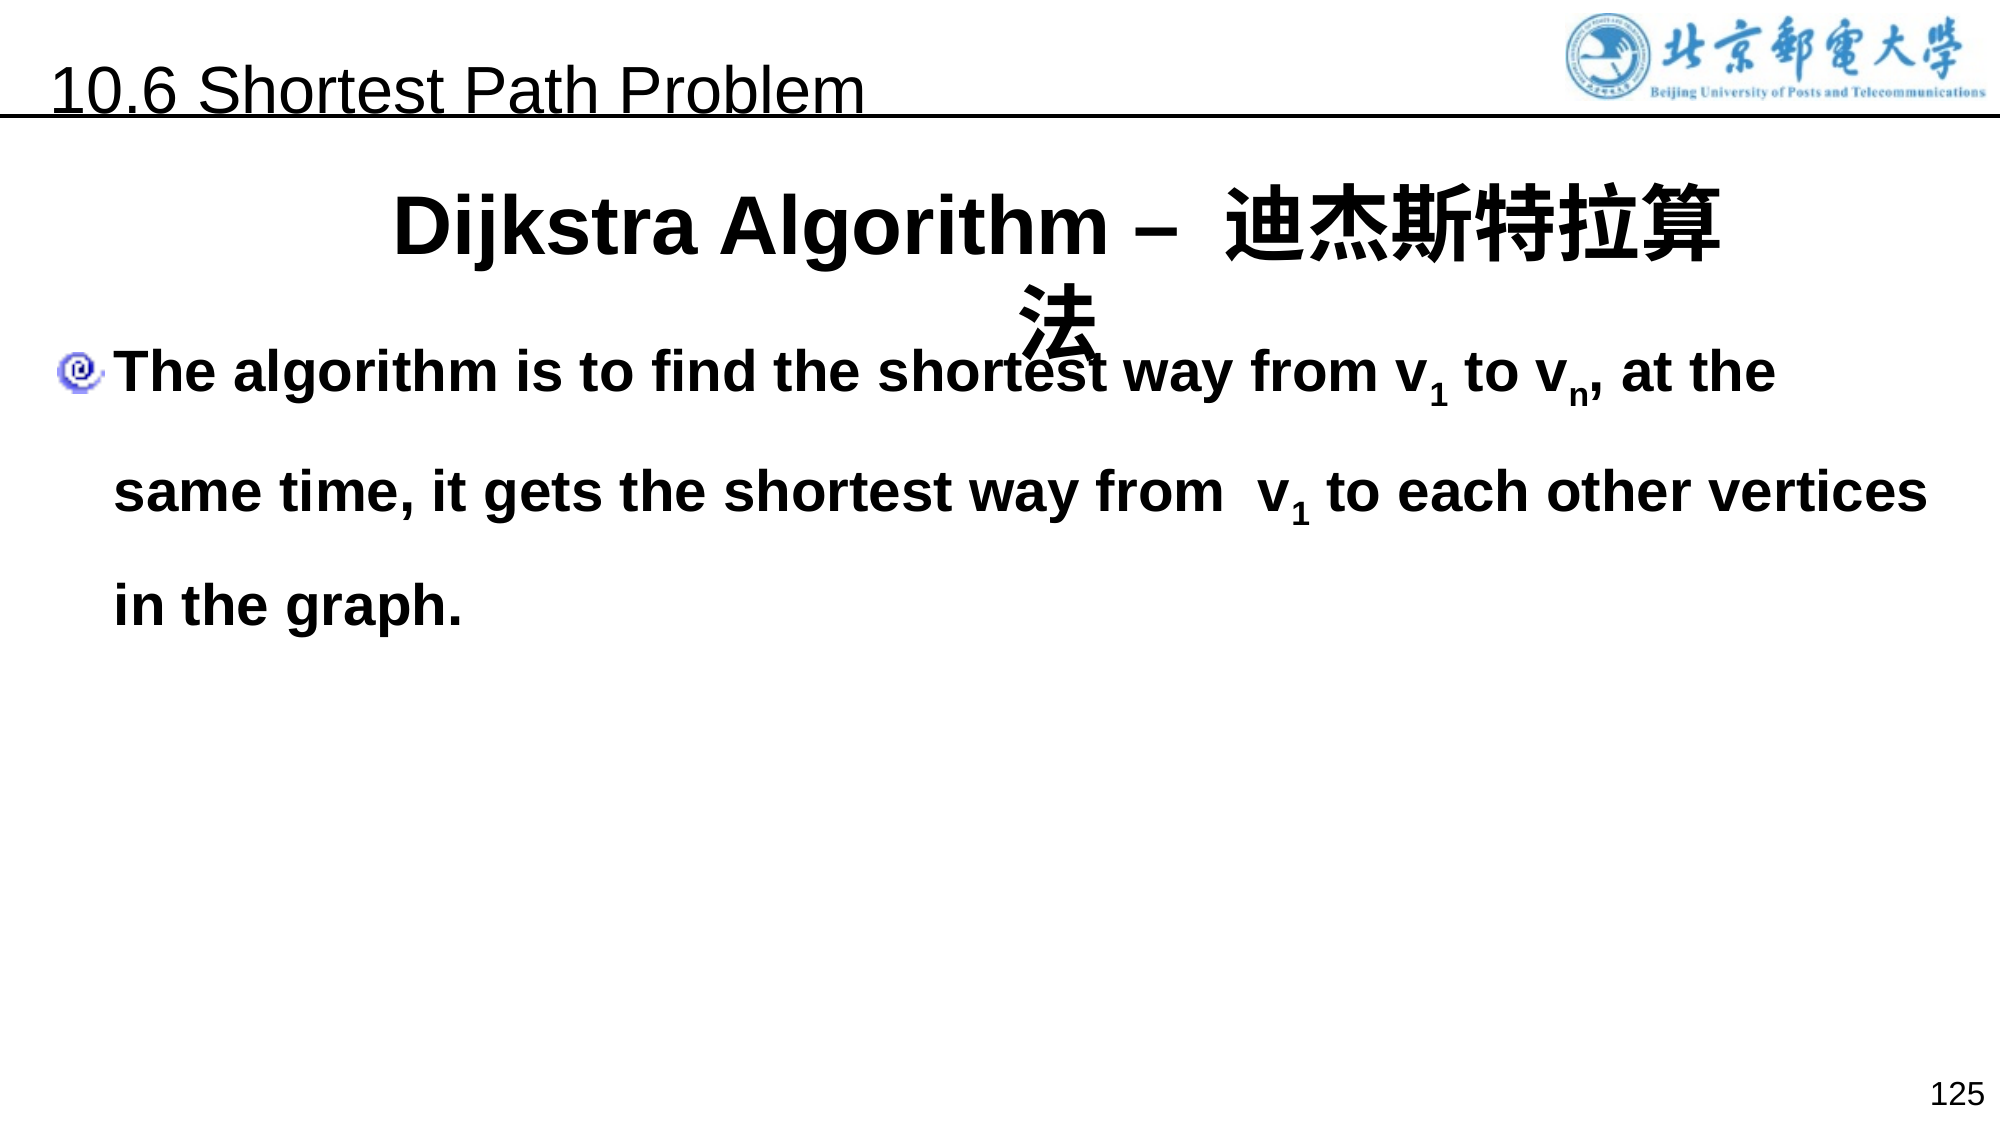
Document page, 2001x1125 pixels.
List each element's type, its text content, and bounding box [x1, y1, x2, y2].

text_box 10.6 Shortest Path Problem [34, 0, 1849, 135]
text_box Dijkstra Algorithm – 迪杰斯特拉算法 [341, 163, 1775, 379]
picture [1849, 13, 1988, 101]
text_box The algorithm is to find the shortest way from v1 to vn, at the same time, it gets the shortest way from v1 to each other vertices in the graph. [42, 286, 1957, 1125]
picture [57, 352, 105, 394]
